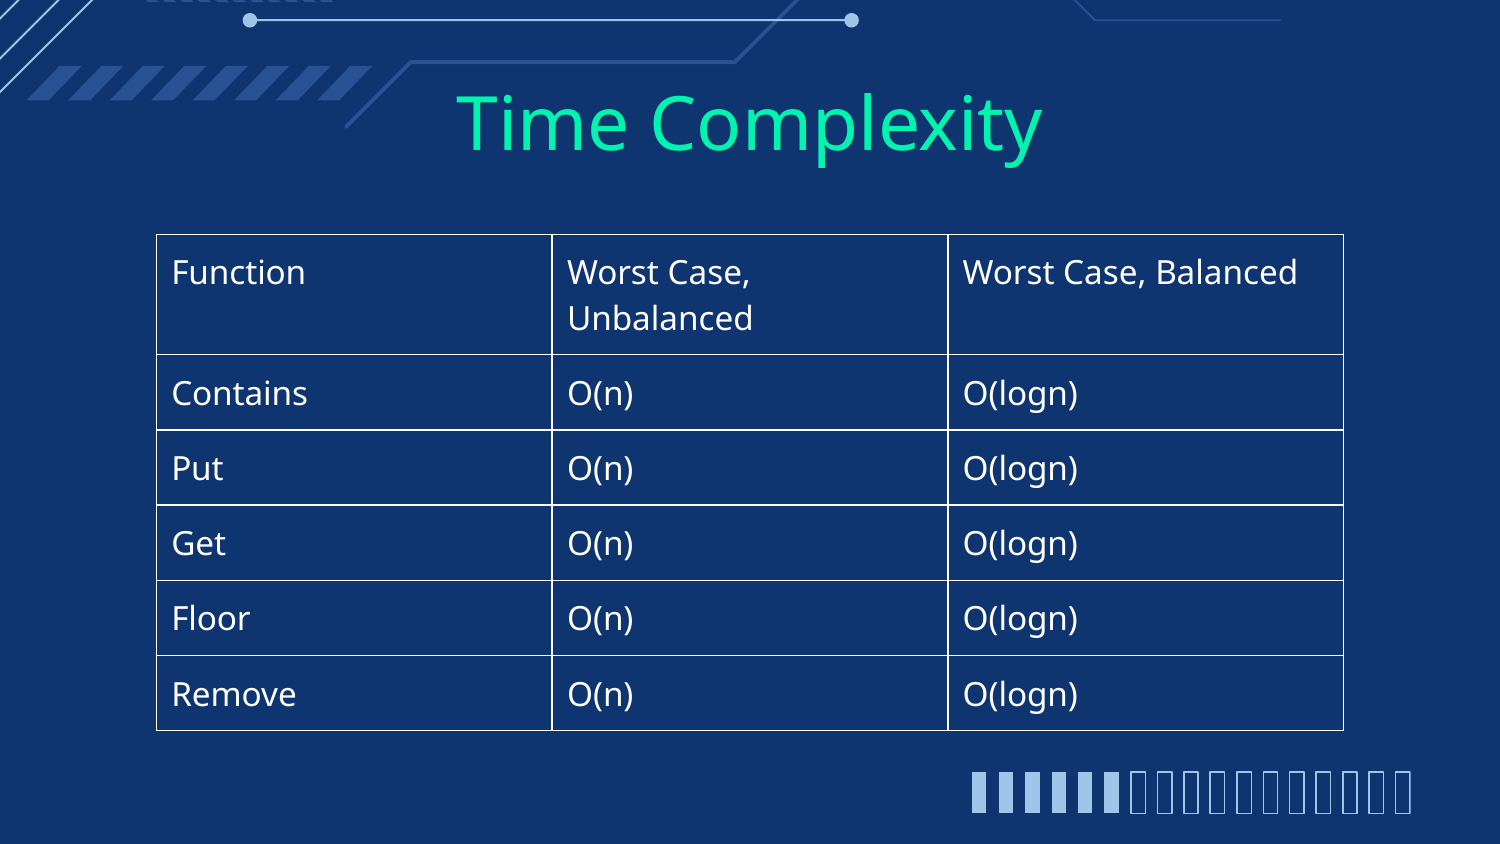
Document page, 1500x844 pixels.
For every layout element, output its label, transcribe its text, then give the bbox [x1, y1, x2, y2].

table_cell O(logn) [949, 431, 1343, 504]
table_cell O(logn) [949, 656, 1343, 730]
table_cell O(n) [553, 431, 947, 504]
table_cell Get [157, 506, 551, 580]
table_cell Floor [157, 581, 551, 655]
table_cell O(n) [553, 581, 947, 655]
table_cell O(logn) [949, 506, 1343, 580]
table_cell Remove [157, 656, 551, 730]
table_cell Contains [157, 355, 551, 429]
table_cell Put [157, 431, 551, 504]
table_cell O(n) [553, 355, 947, 429]
table_header Worst Case, Balanced [949, 235, 1343, 354]
table_cell O(n) [553, 506, 947, 580]
table_header Worst Case, Unbalanced [553, 235, 947, 354]
title Time Complexity [118, 75, 1382, 156]
table_header Function [157, 235, 551, 354]
table_cell O(logn) [949, 355, 1343, 429]
table_cell O(logn) [949, 581, 1343, 655]
text_box [14, 208, 627, 284]
table_cell O(n) [553, 656, 947, 730]
